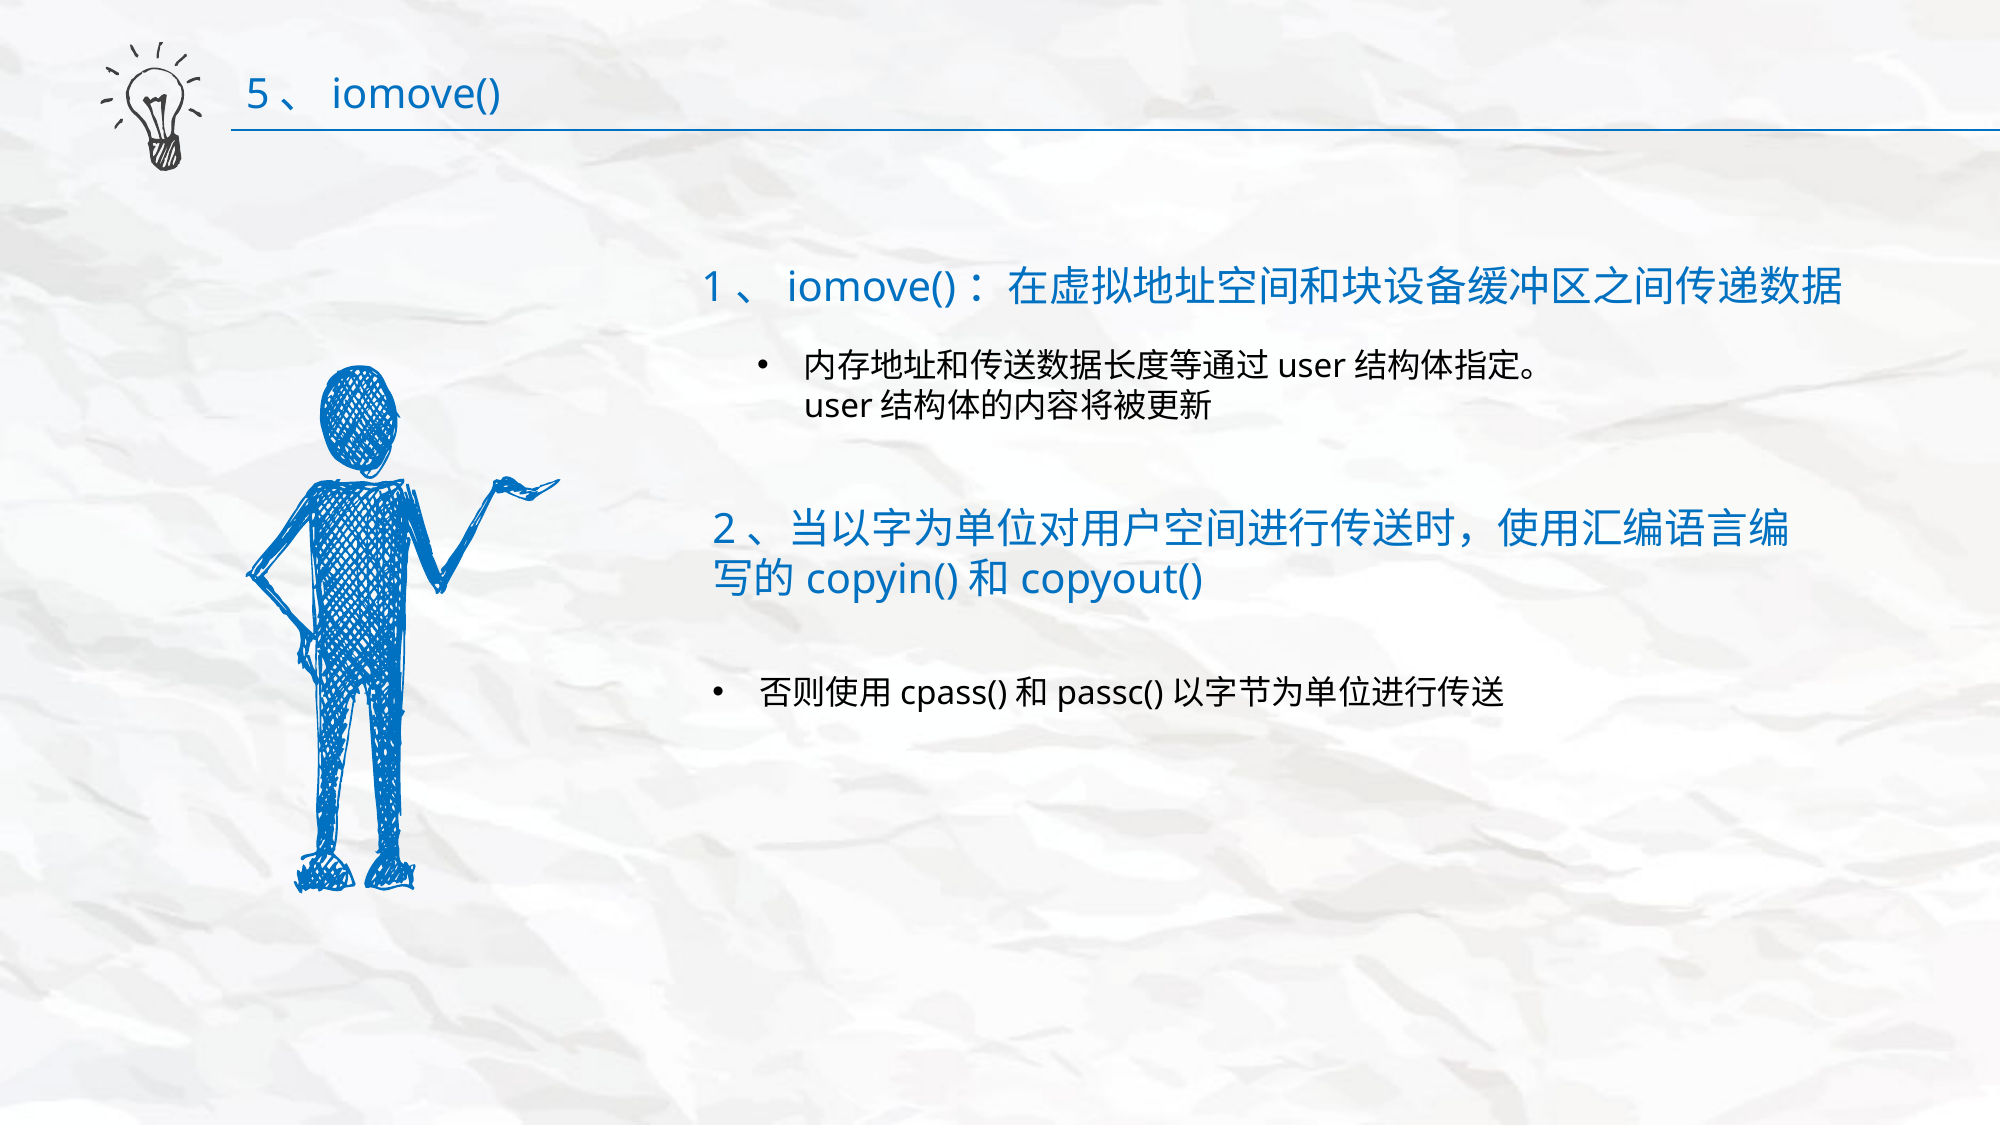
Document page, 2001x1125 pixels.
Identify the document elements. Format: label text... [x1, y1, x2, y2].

picture [0, 0, 2000, 1125]
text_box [244, 364, 561, 895]
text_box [100, 41, 203, 172]
text_box 5、iomove() [231, 59, 844, 125]
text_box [697, 252, 1847, 714]
